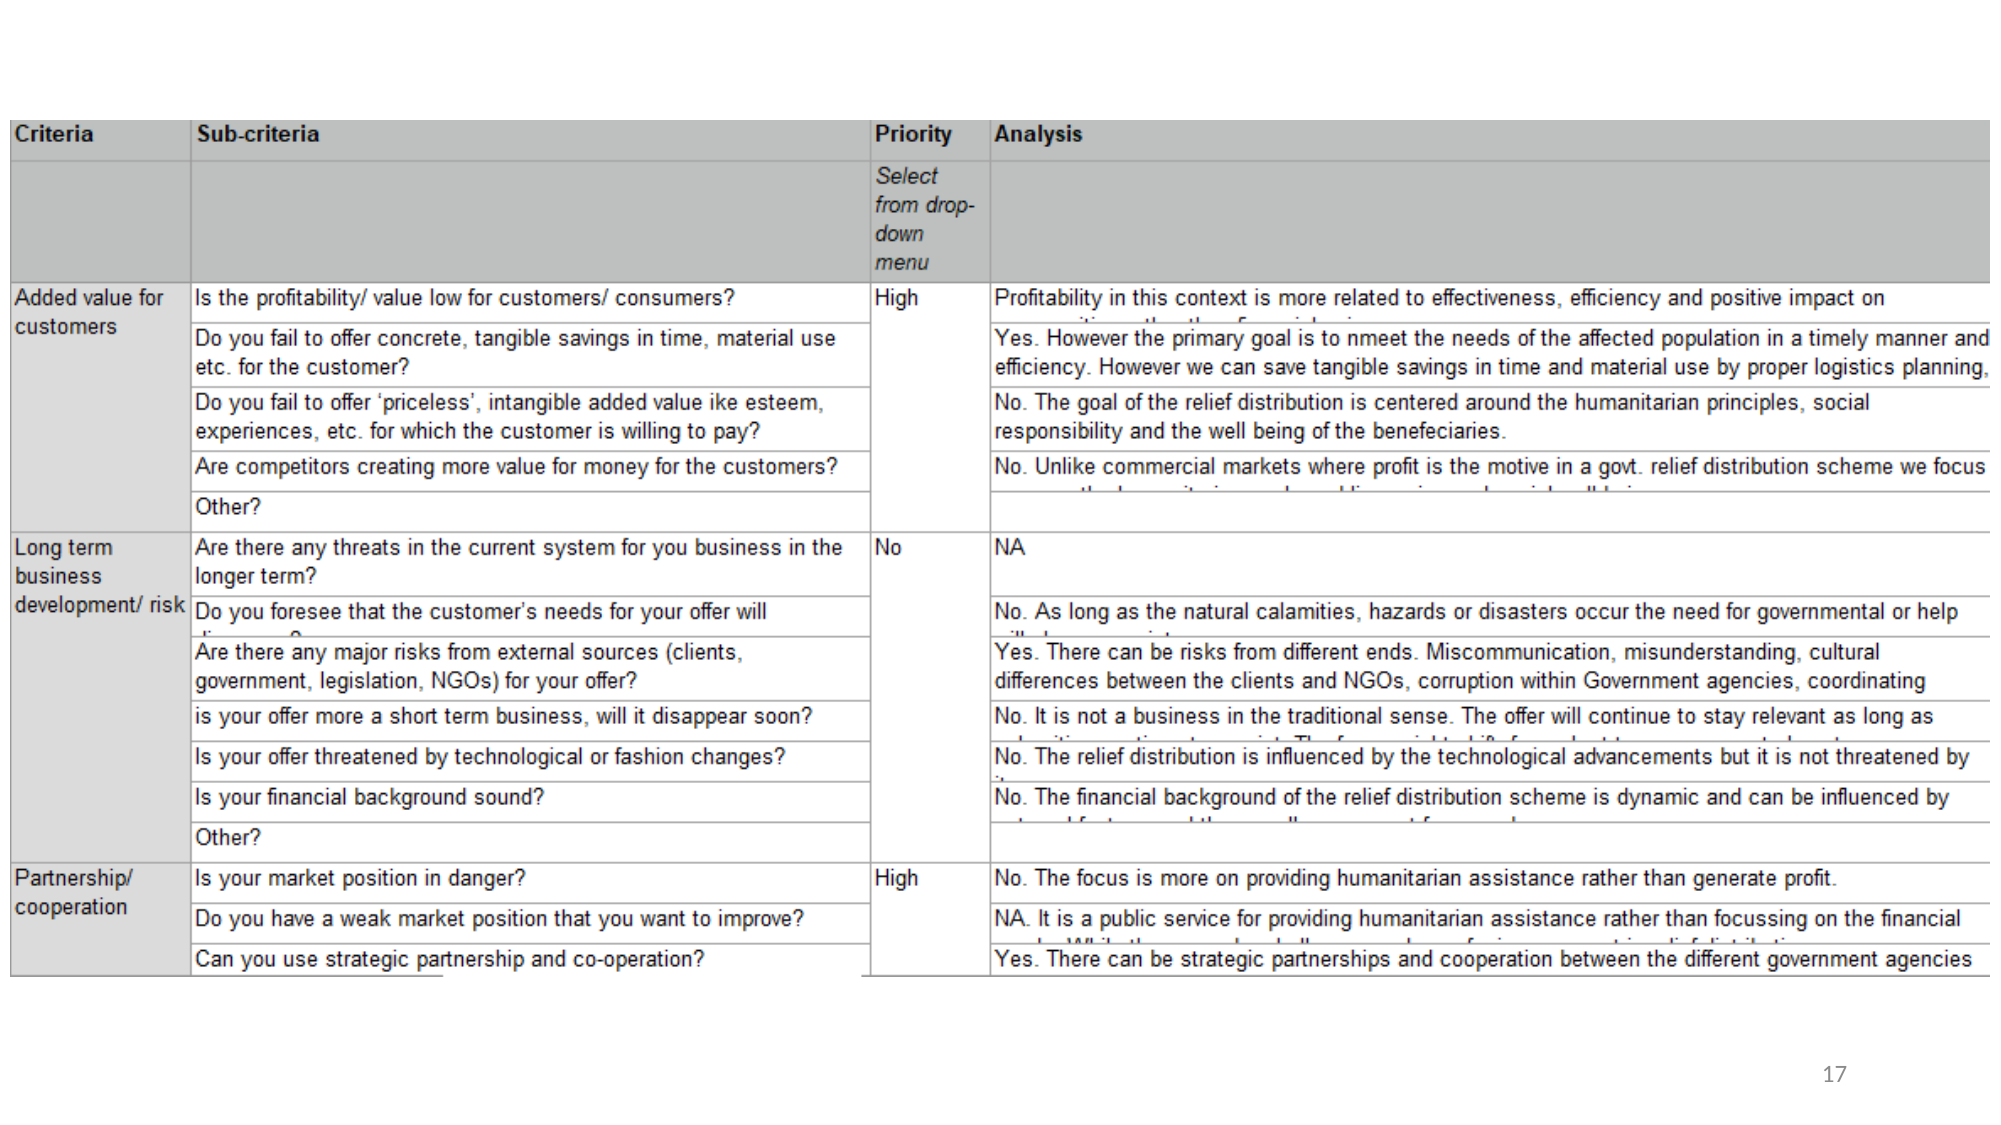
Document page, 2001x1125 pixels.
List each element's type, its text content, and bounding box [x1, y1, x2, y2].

slide_number 17 [1412, 1042, 1863, 1103]
picture [10, 120, 1990, 977]
